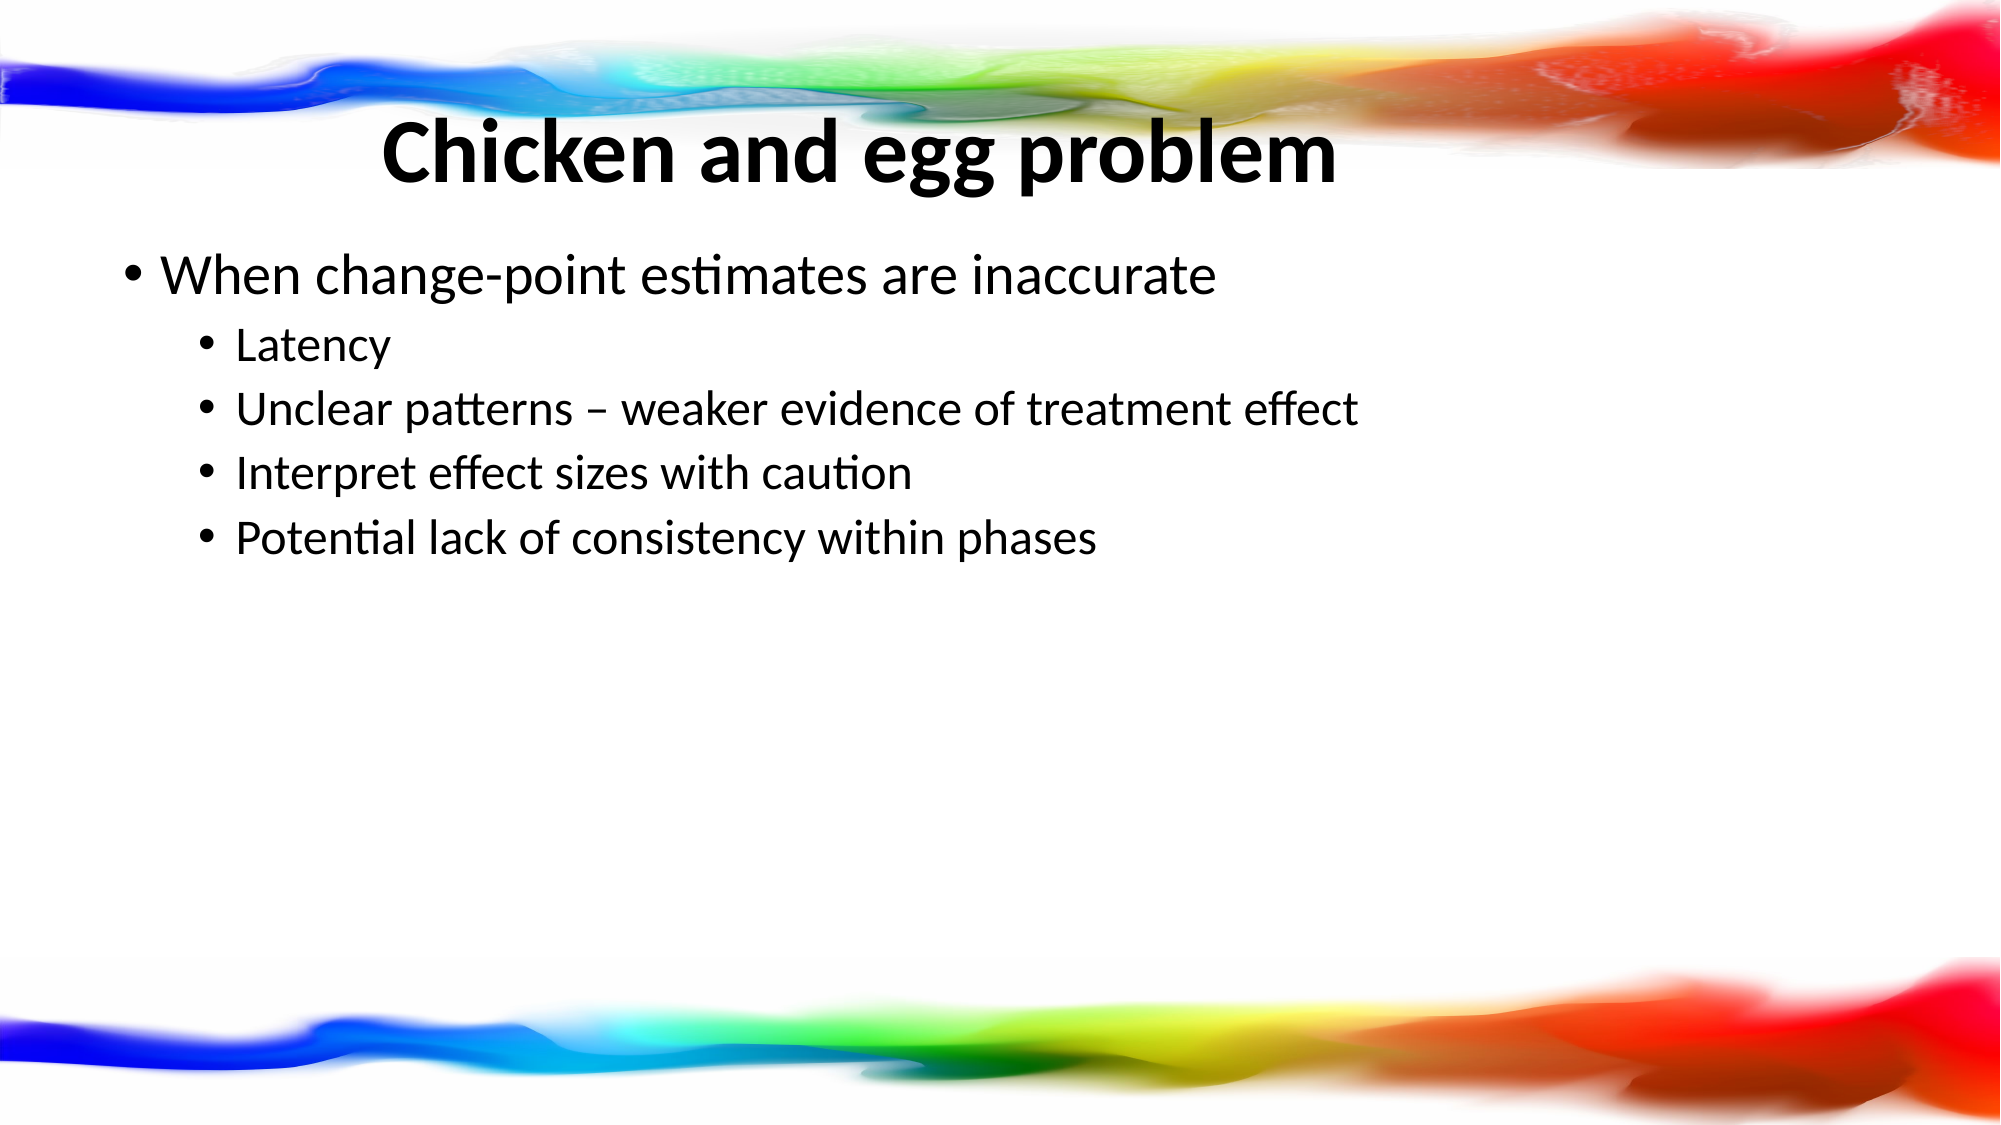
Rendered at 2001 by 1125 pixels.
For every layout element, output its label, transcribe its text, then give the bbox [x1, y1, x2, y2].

picture [0, 0, 2000, 169]
title Chicken and egg problem [367, 77, 1474, 229]
picture [0, 957, 2000, 1125]
list When change-point estimates are inaccurate Latency Unclear patterns – weaker evidence of treatment effect Interpret effect sizes with caution Potential lack of consistency within phases [108, 237, 1647, 939]
